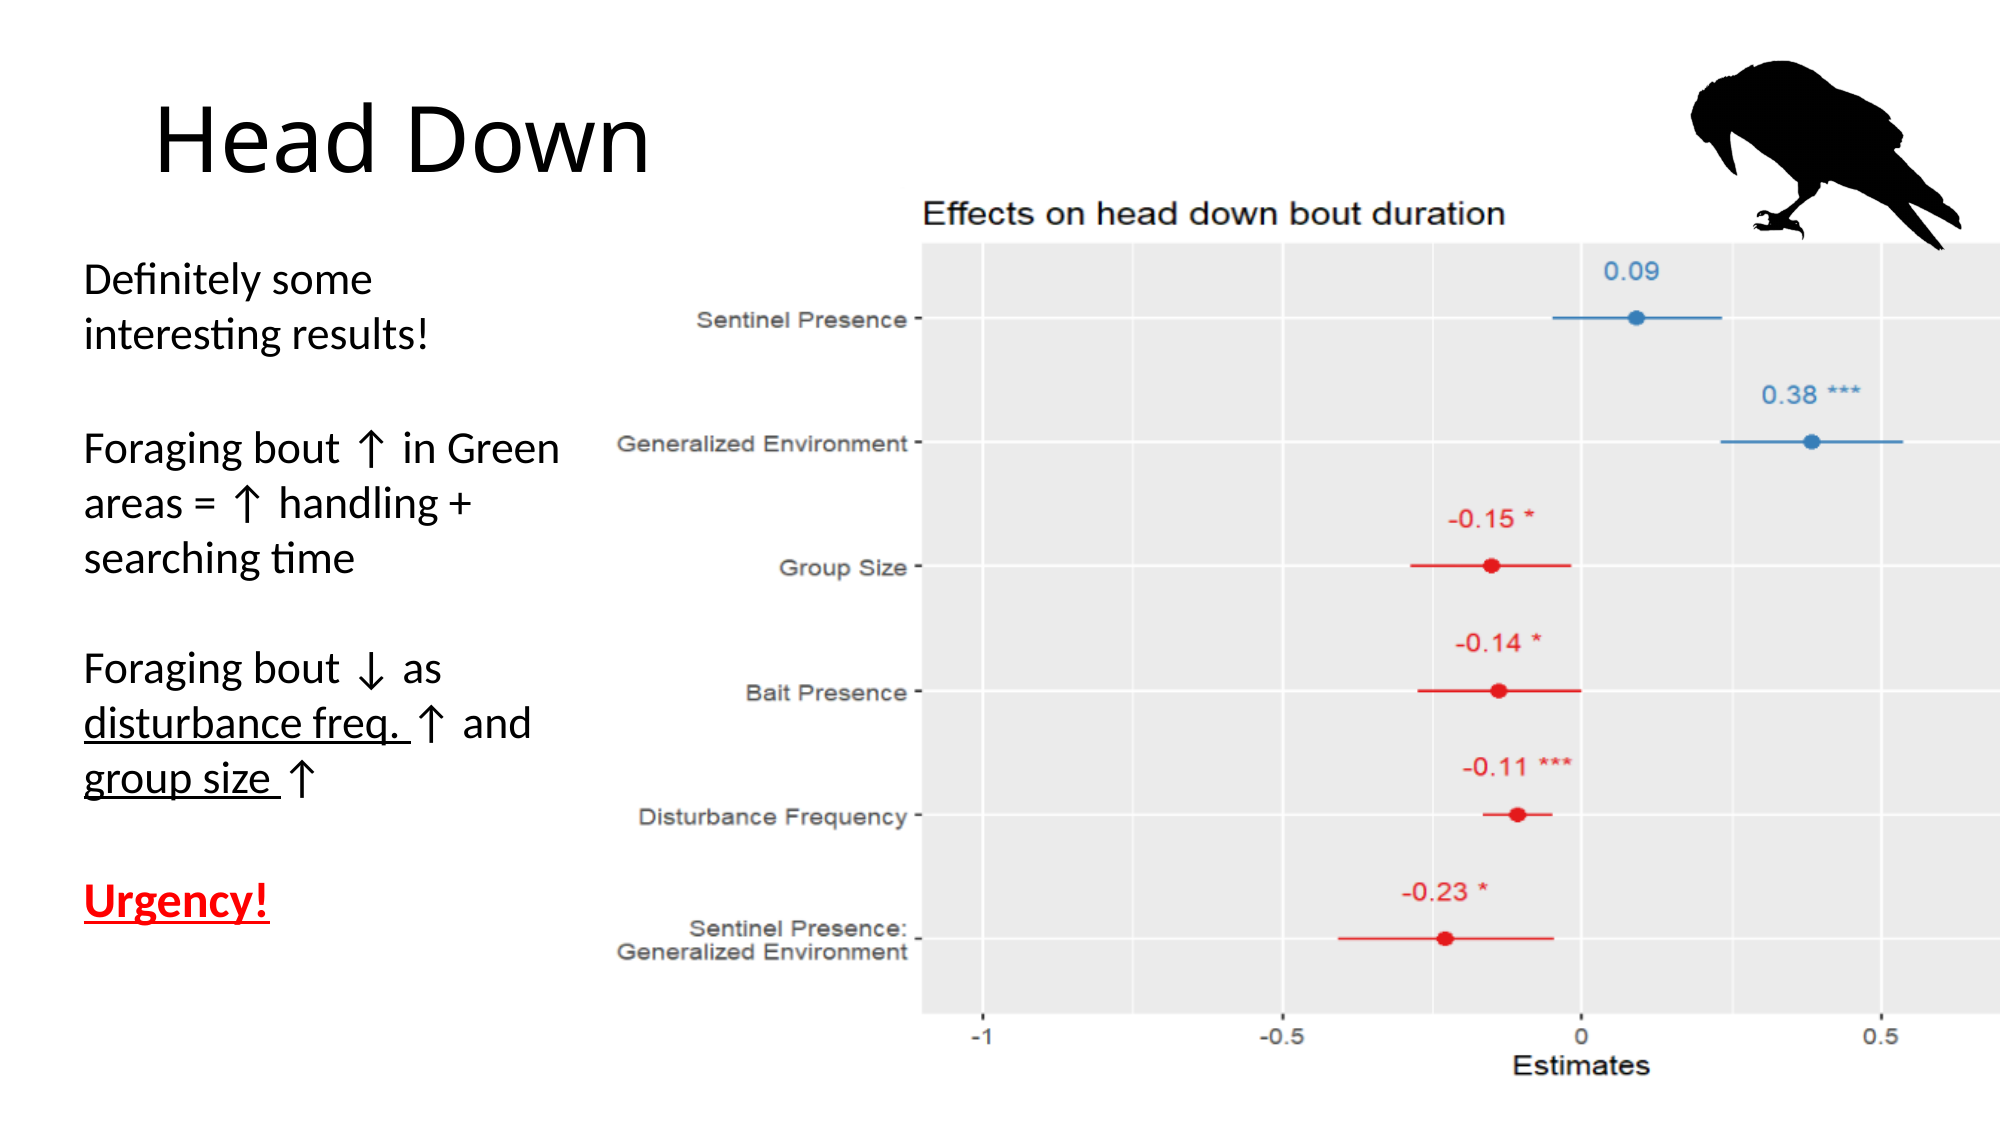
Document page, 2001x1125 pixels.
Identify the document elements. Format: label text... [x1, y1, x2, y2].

picture [611, 60, 2000, 1092]
text_box Foraging bout ↑ in Green areas = ↑ handling + searching time Foraging bout ↓ as disturbance freq. ↑ and group size ↑ [68, 410, 587, 856]
text_box Urgency! [68, 859, 587, 935]
title Head Down [137, 33, 1863, 252]
text_box Definitely some interesting results! [68, 240, 587, 366]
